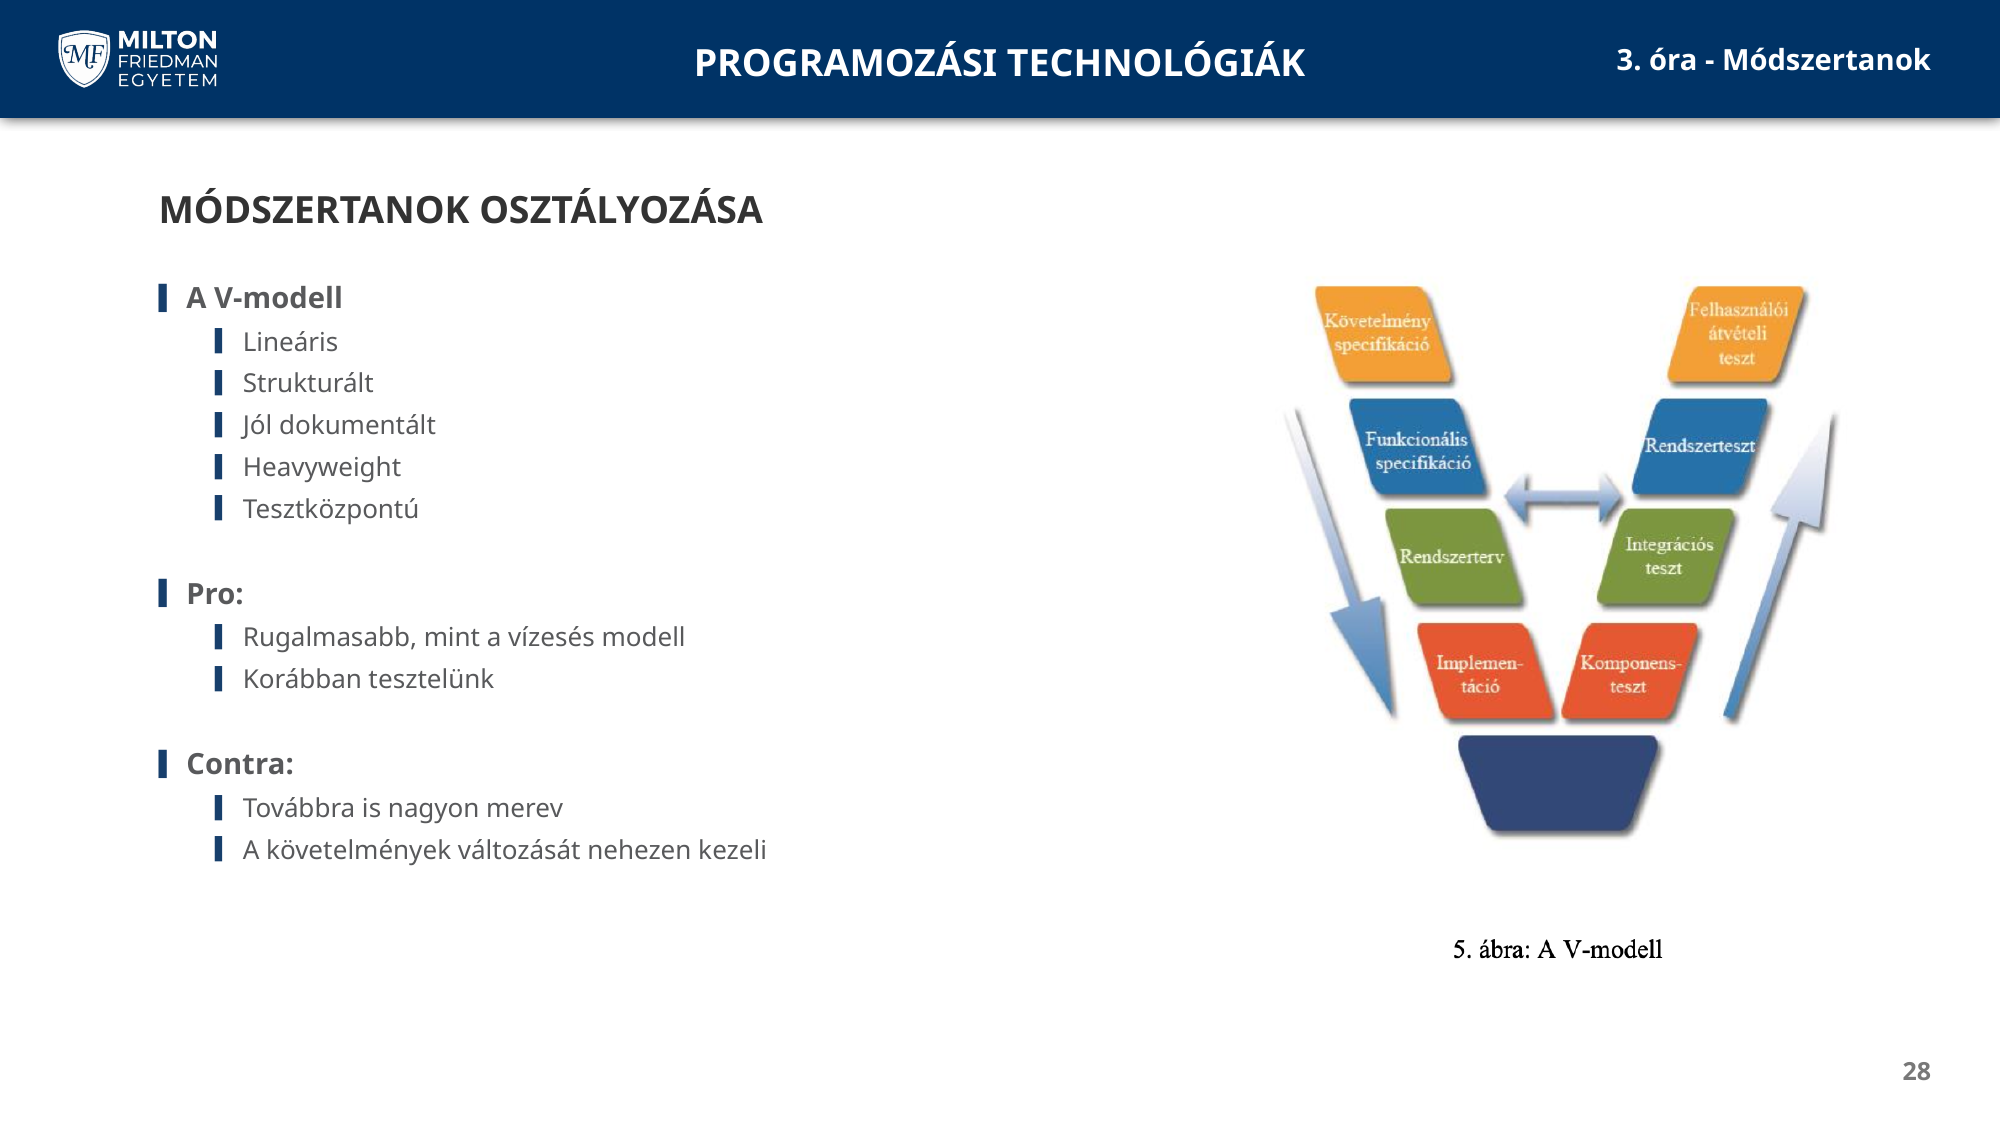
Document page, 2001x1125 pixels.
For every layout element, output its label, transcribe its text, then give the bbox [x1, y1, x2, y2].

picture [58, 29, 218, 89]
text_box PROGRAMOZÁSI TECHNOLÓGIÁK [608, 31, 1392, 92]
slide_number 27 [1496, 1042, 1947, 1103]
text_box 3. óra - Módszertanok [1541, 33, 1947, 84]
picture [1205, 239, 1915, 981]
text_box [0, 0, 2000, 120]
text_box A V-modell Lineáris Strukturált Jól dokumentált Heavyweight Tesztközpontú Pro: Rugalmasabb, mint a vízesés modell Korábban tesztelünk Contra: Továbbra is nagyon merev A követelmények változását nehezen kezeli [143, 272, 1076, 1043]
text_box MÓDSZERTANOK OSZTÁLYOZÁSA [143, 179, 1392, 239]
